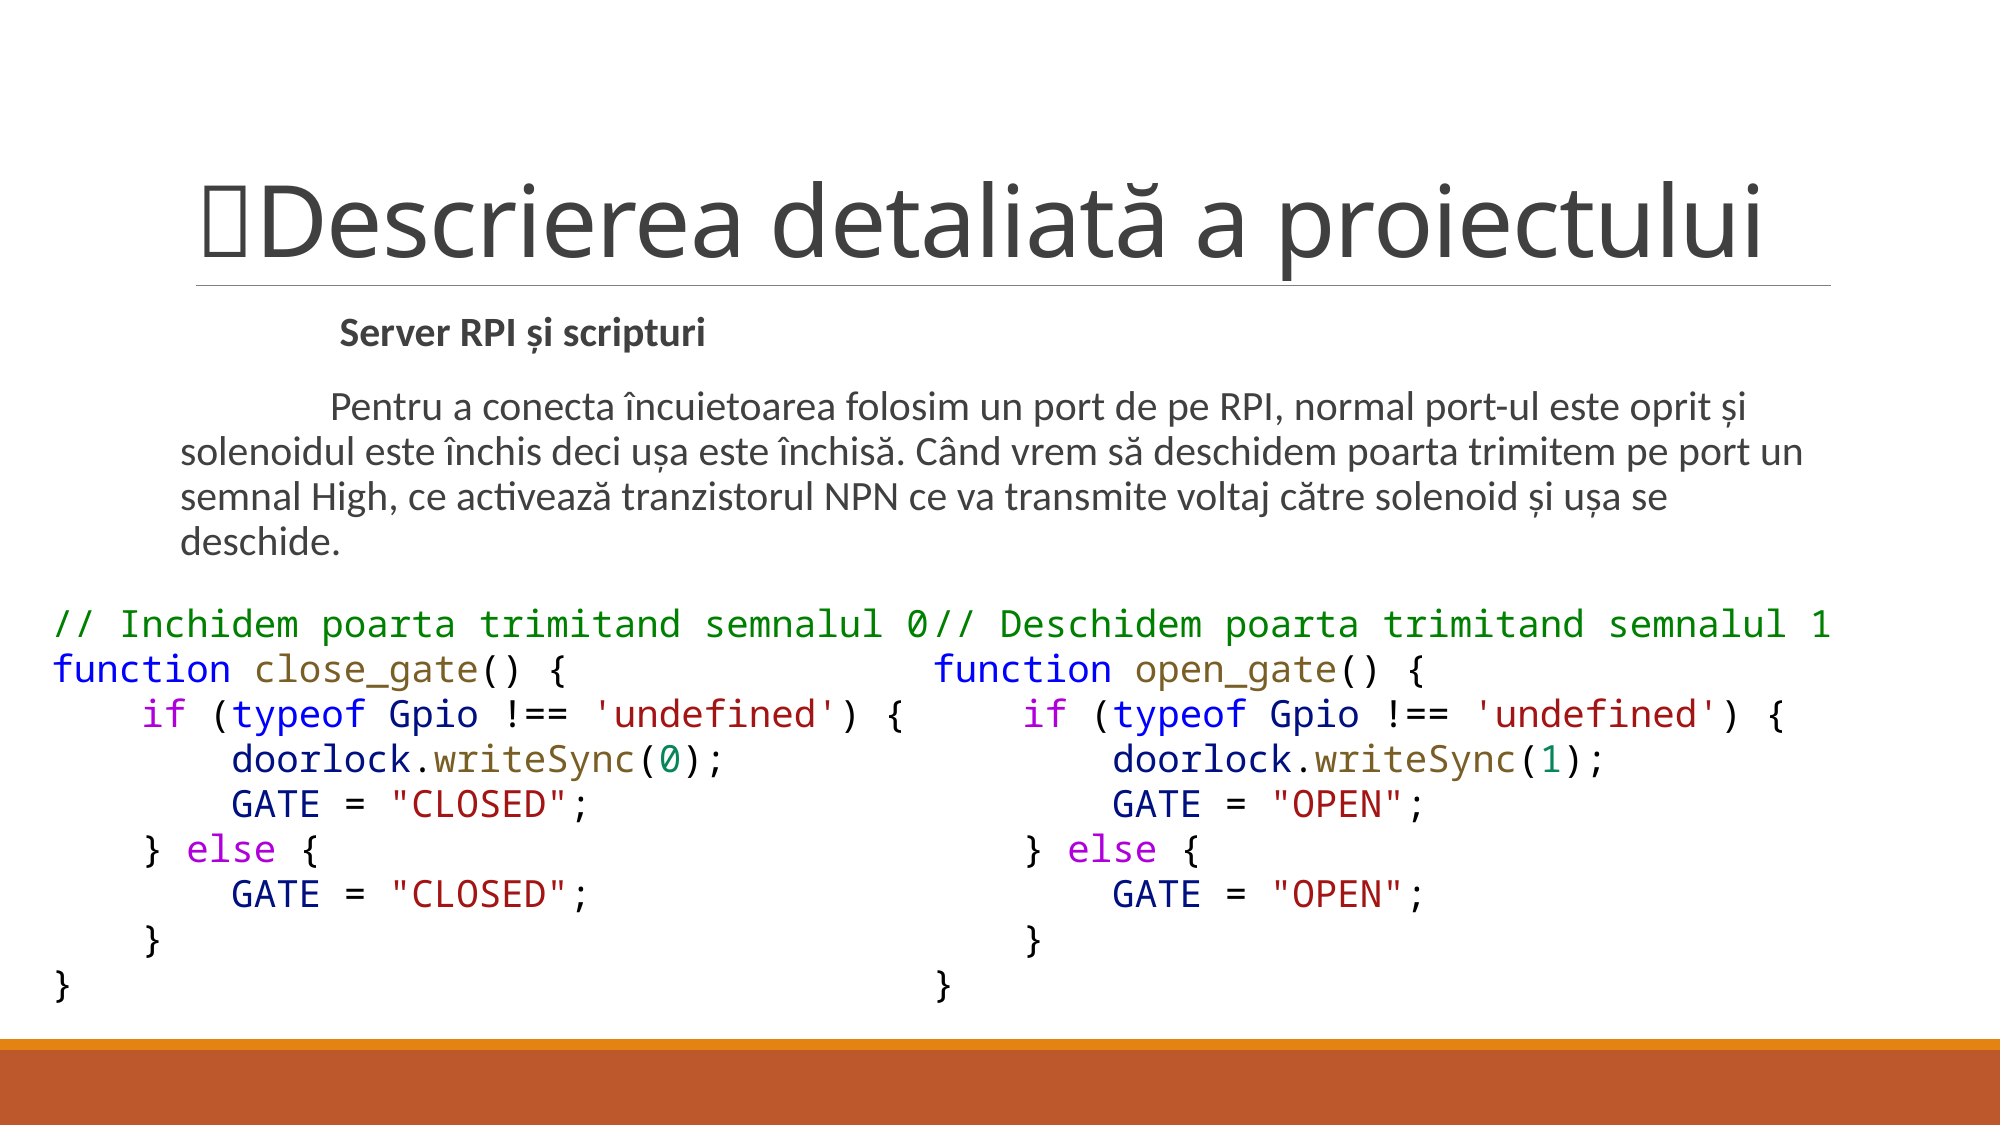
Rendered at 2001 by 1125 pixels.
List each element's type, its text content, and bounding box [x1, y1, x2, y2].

list Server RPI și scripturi Pentru a conecta încuietoarea folosim un port de pe RPI, normal port-ul este oprit și solenoidul este închis deci ușa este închisă. Când vrem să deschidem poarta trimitem pe port un semnal High, ce activează tranzistorul NPN ce va transmite voltaj către solenoid și ușa se deschide. [180, 302, 1830, 592]
text_box // Deschidem poarta trimitand semnalul 1 function open_gate() { if (typeof Gpio !== 'undefined') { doorlock.writeSync(1); GATE = "OPEN"; } else { GATE = "OPEN"; } } [917, 592, 1918, 1013]
text_box // Inchidem poarta trimitand semnalul 0 function close_gate() { if (typeof Gpio !== 'undefined') { doorlock.writeSync(0); GATE = "CLOSED"; } else { GATE = "CLOSED"; } } [36, 592, 917, 1013]
title 📝Descrierea detaliată a proiectului [180, 47, 1830, 285]
